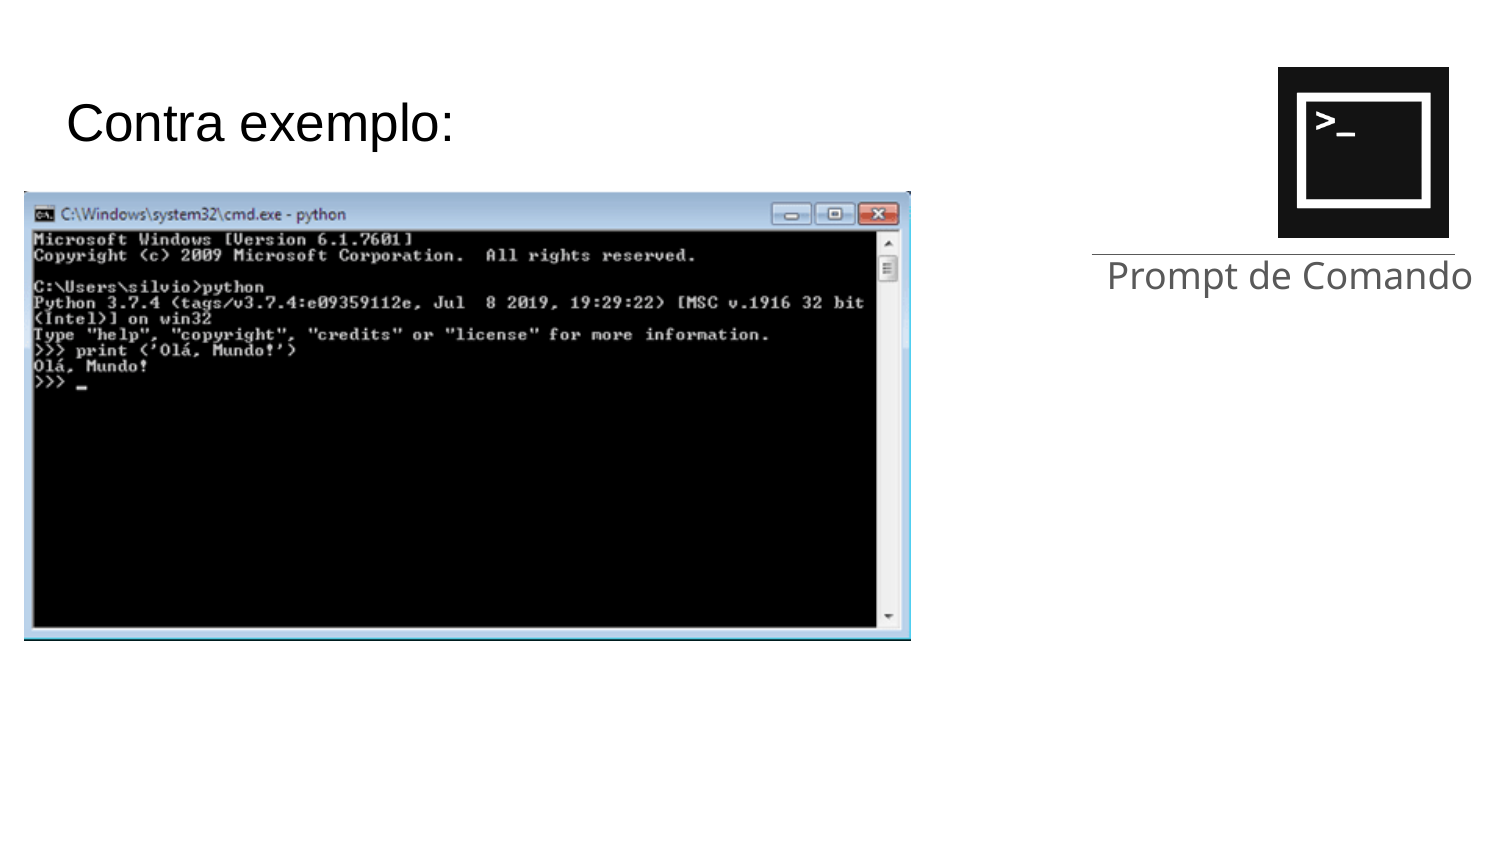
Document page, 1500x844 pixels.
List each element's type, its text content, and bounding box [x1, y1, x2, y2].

text_box Prompt de Comando [1091, 237, 1500, 296]
picture [24, 191, 912, 641]
title Contra exemplo: [51, 72, 1273, 167]
picture [1278, 66, 1450, 238]
